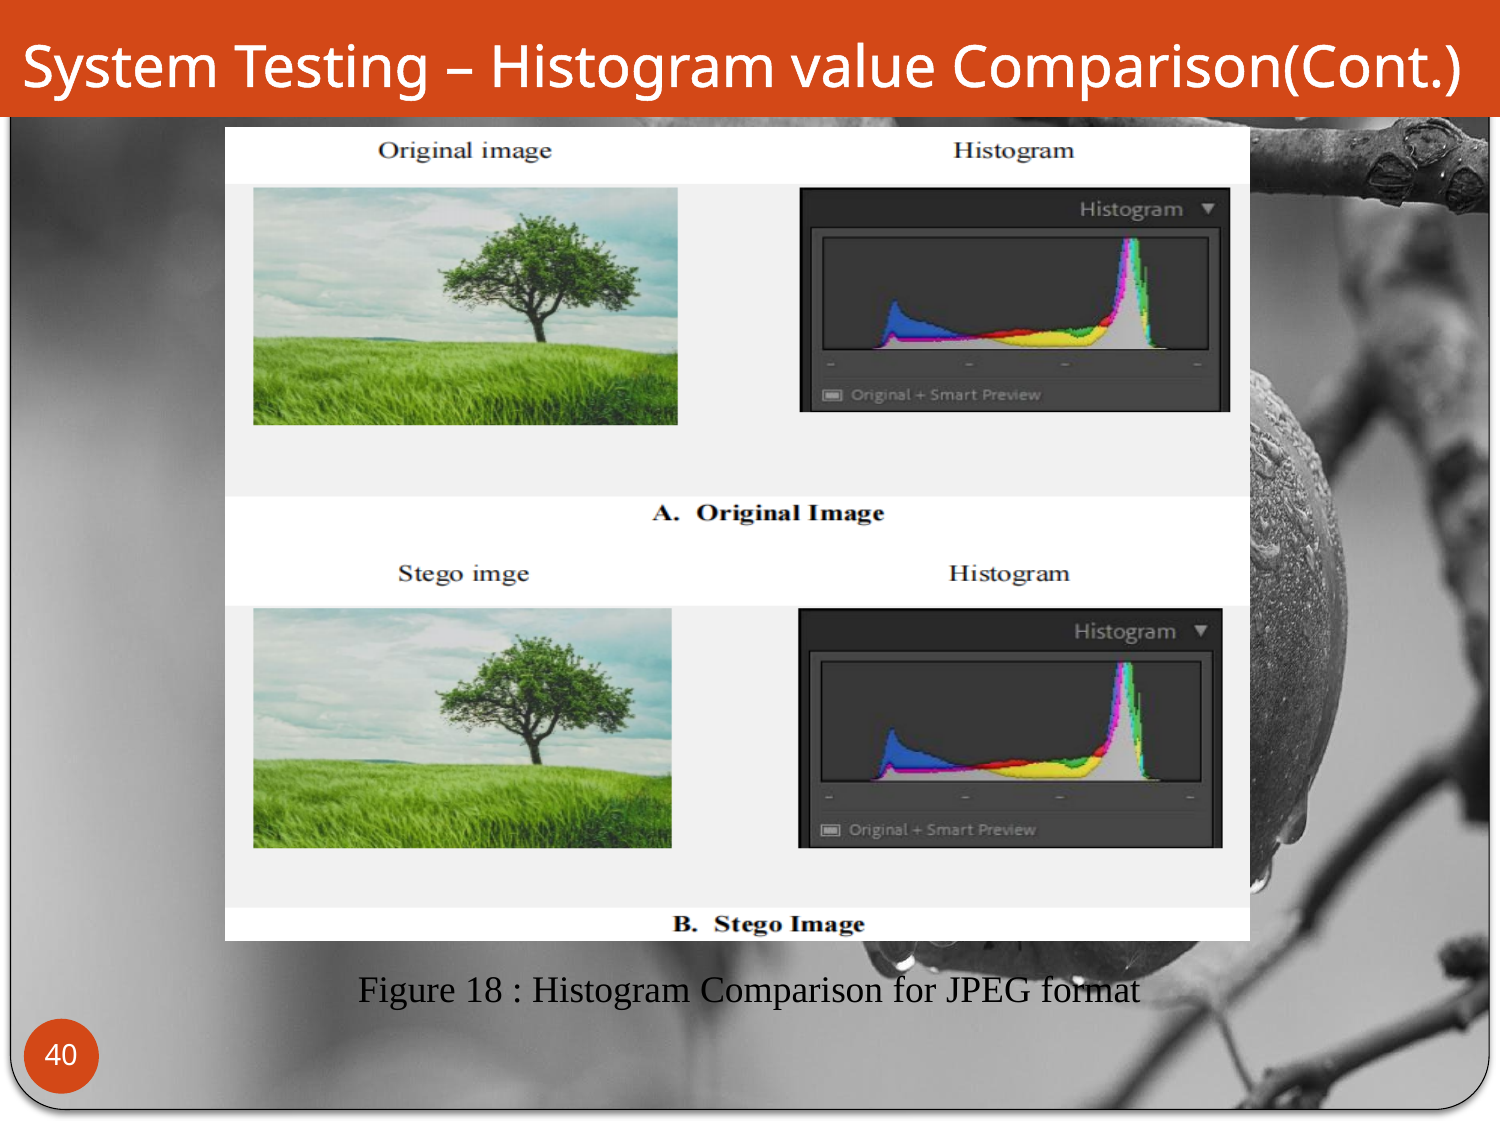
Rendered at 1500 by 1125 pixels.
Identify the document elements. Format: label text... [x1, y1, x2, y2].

picture [12, 117, 1488, 1108]
slide_number 40 [23, 1018, 99, 1094]
title System Testing – Histogram value Comparison(Cont.) [0, 0, 1500, 117]
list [224, 126, 1251, 941]
text_box Figure 18 : Histogram Comparison for JPEG format [343, 958, 1157, 1018]
